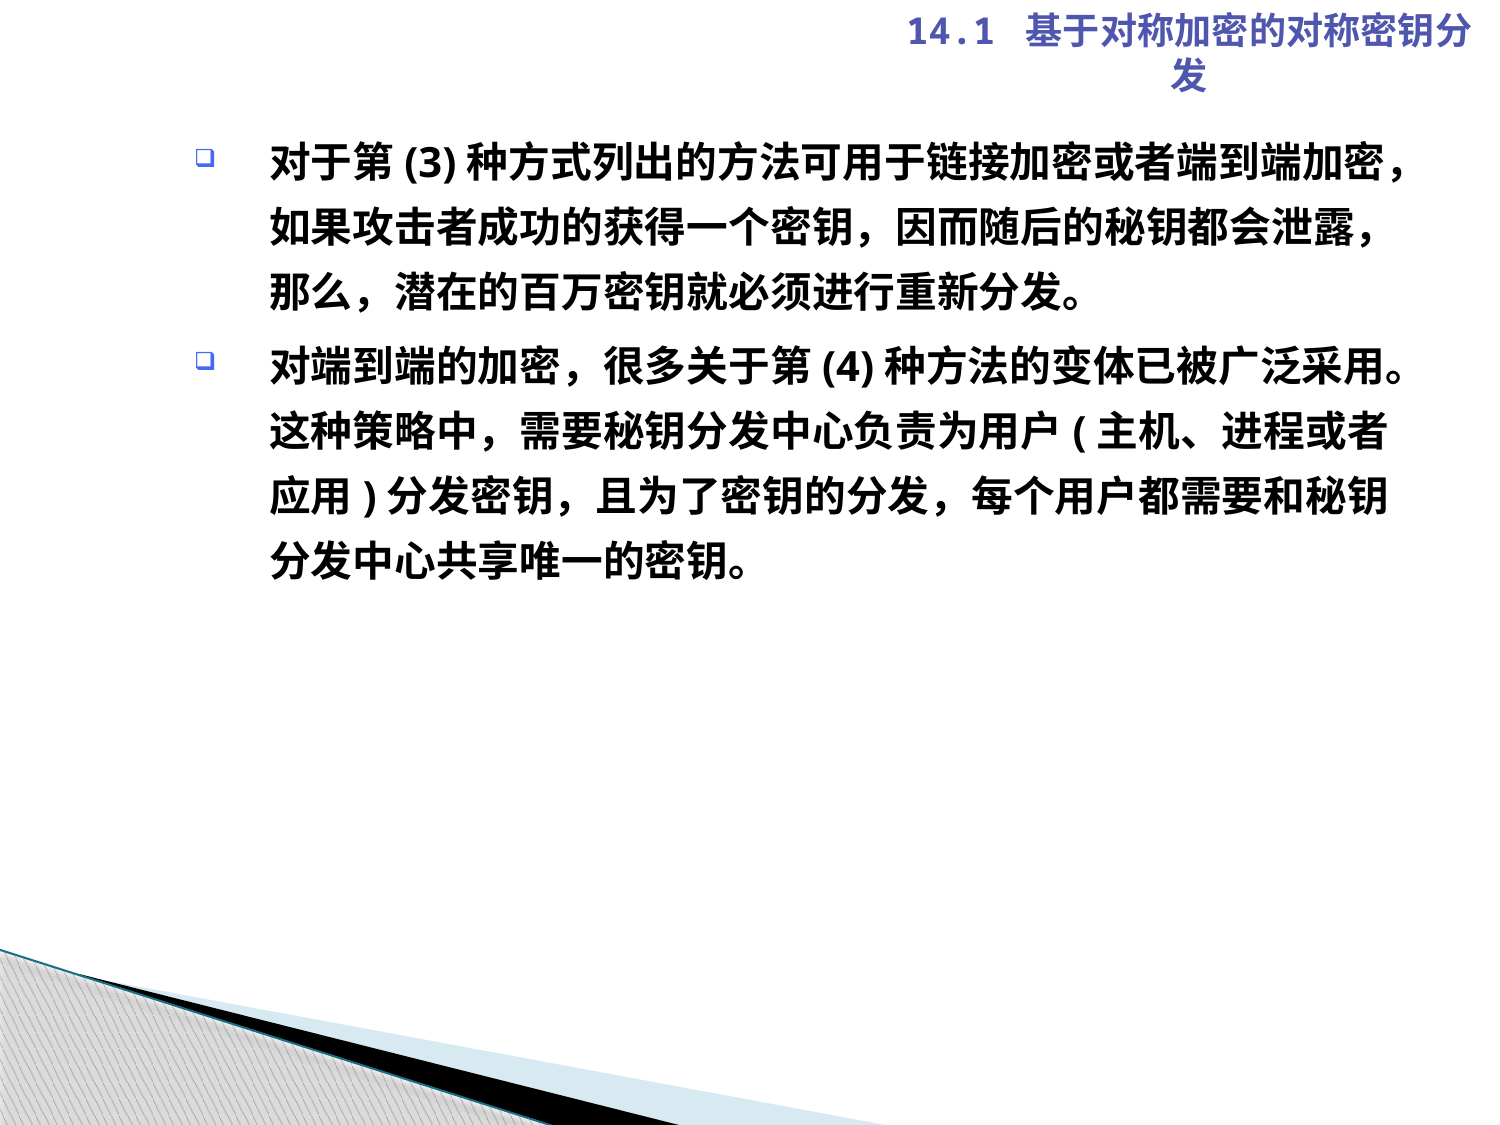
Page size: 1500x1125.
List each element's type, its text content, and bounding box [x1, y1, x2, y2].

text_box 对于第(3)种方式列出的方法可用于链接加密或者端到端加密，如果攻击者成功的获得一个密钥，因而随后的秘钥都会泄露，那么，潜在的百万密钥就必须进行重新分发。 对端到端的加密，很多关于第(4)种方法的变体已被广泛采用。这种策略中，需要秘钥分发中心负责为用户(主机、进程或者应用)分发密钥，且为了密钥的分发，每个用户都需要和秘钥分发中心共享唯一的密钥。 [76, 113, 1427, 1071]
text_box 14.1 基于对称加密的对称密钥分发 [879, 0, 1499, 104]
